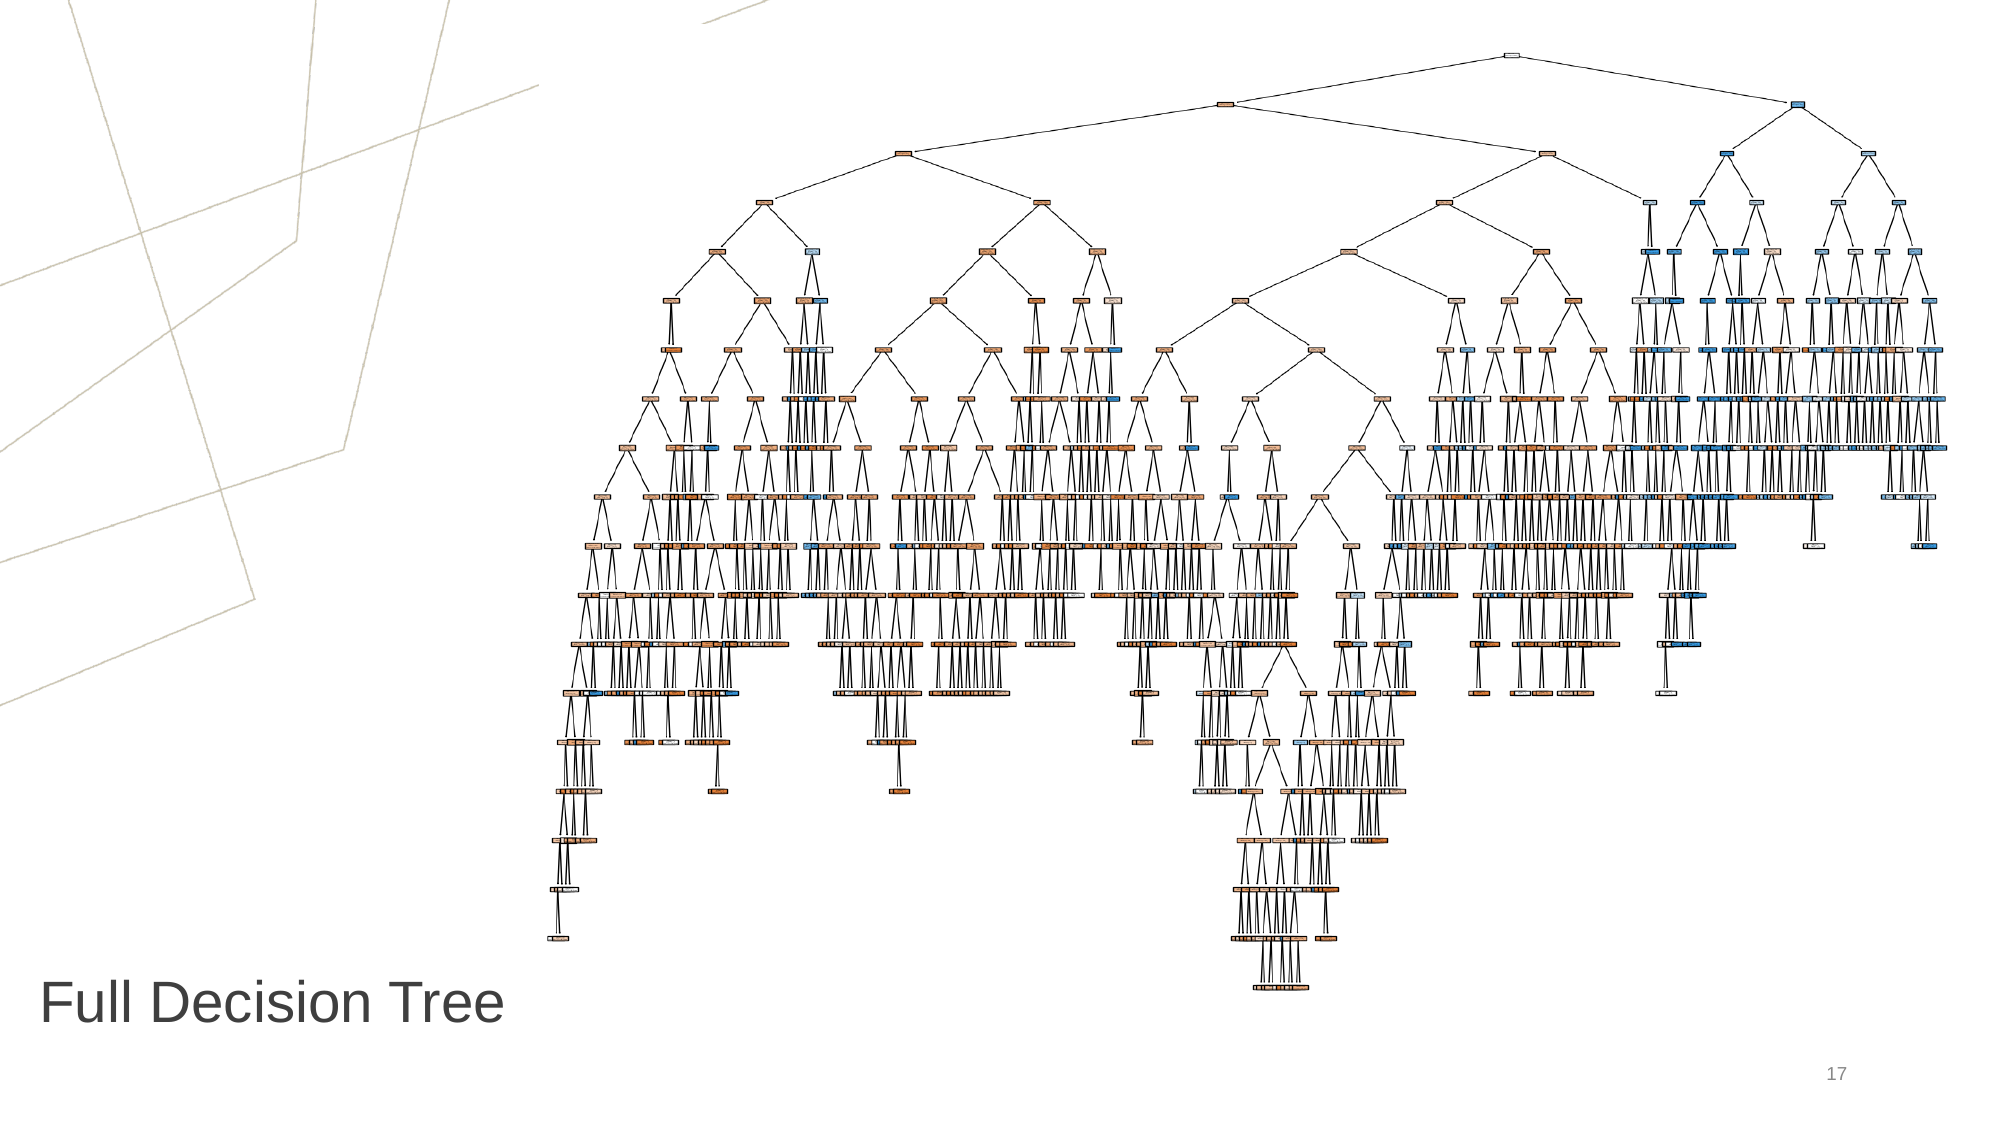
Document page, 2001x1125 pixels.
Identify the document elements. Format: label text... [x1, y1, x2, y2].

picture [0, 0, 1954, 1018]
slide_number ‹#› [1755, 1042, 1863, 1103]
title Full Decision Tree [24, 825, 540, 1043]
